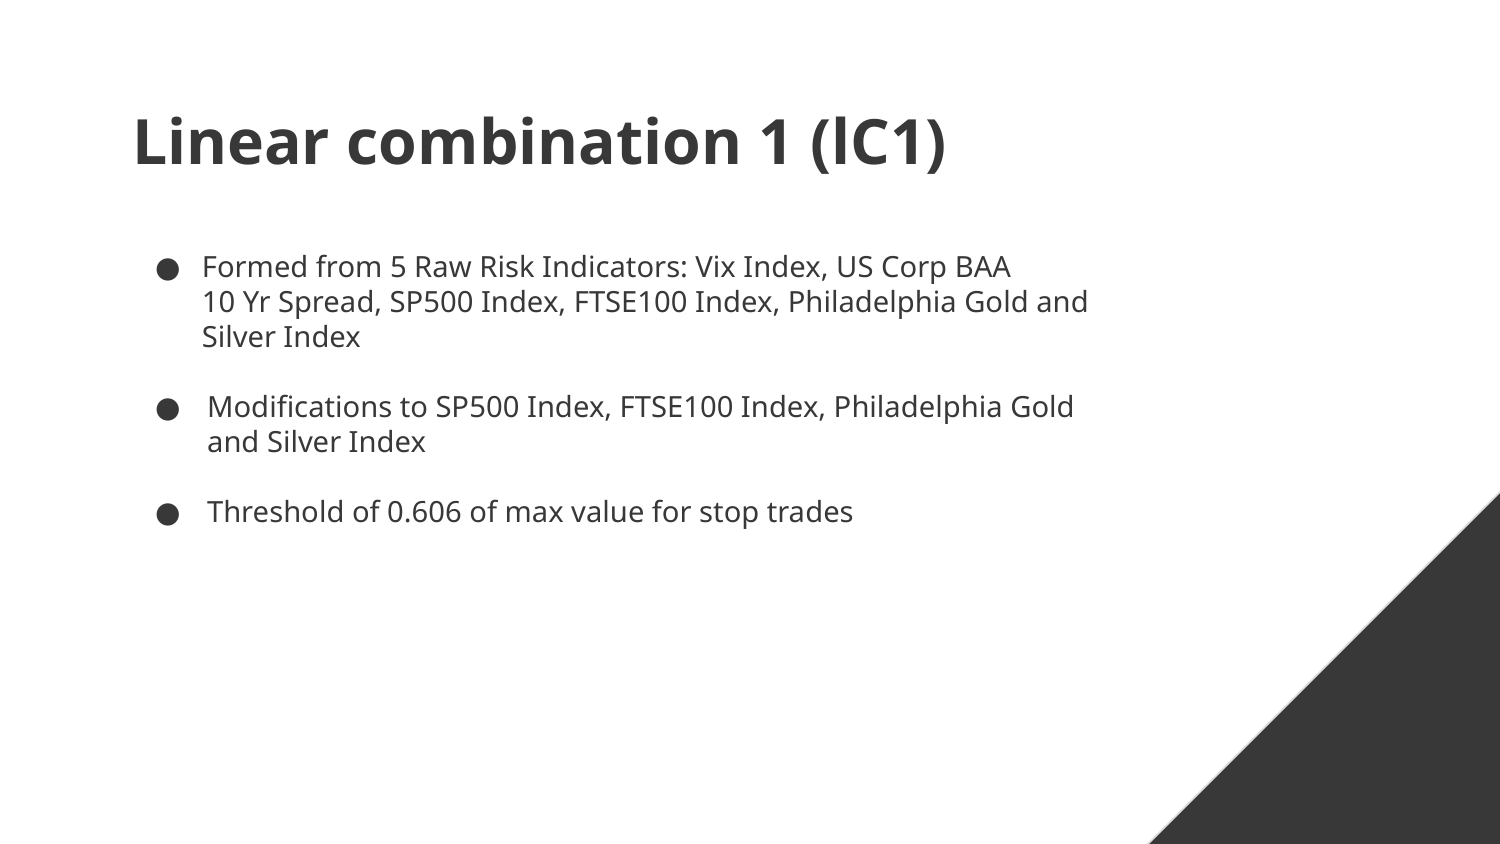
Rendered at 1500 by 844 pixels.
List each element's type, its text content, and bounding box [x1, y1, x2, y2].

title Linear combination 1 (lC1) [116, 87, 1064, 174]
list Formed from 5 Raw Risk Indicators: Vix Index, US Corp BAA 10 Yr Spread, SP500 Index, FTSE100 Index, Philadelphia Gold and Silver Index Modifications to SP500 Index, FTSE100 Index, Philadelphia Gold and Silver Index Threshold of 0.606 of max value for stop trades [116, 233, 1114, 769]
